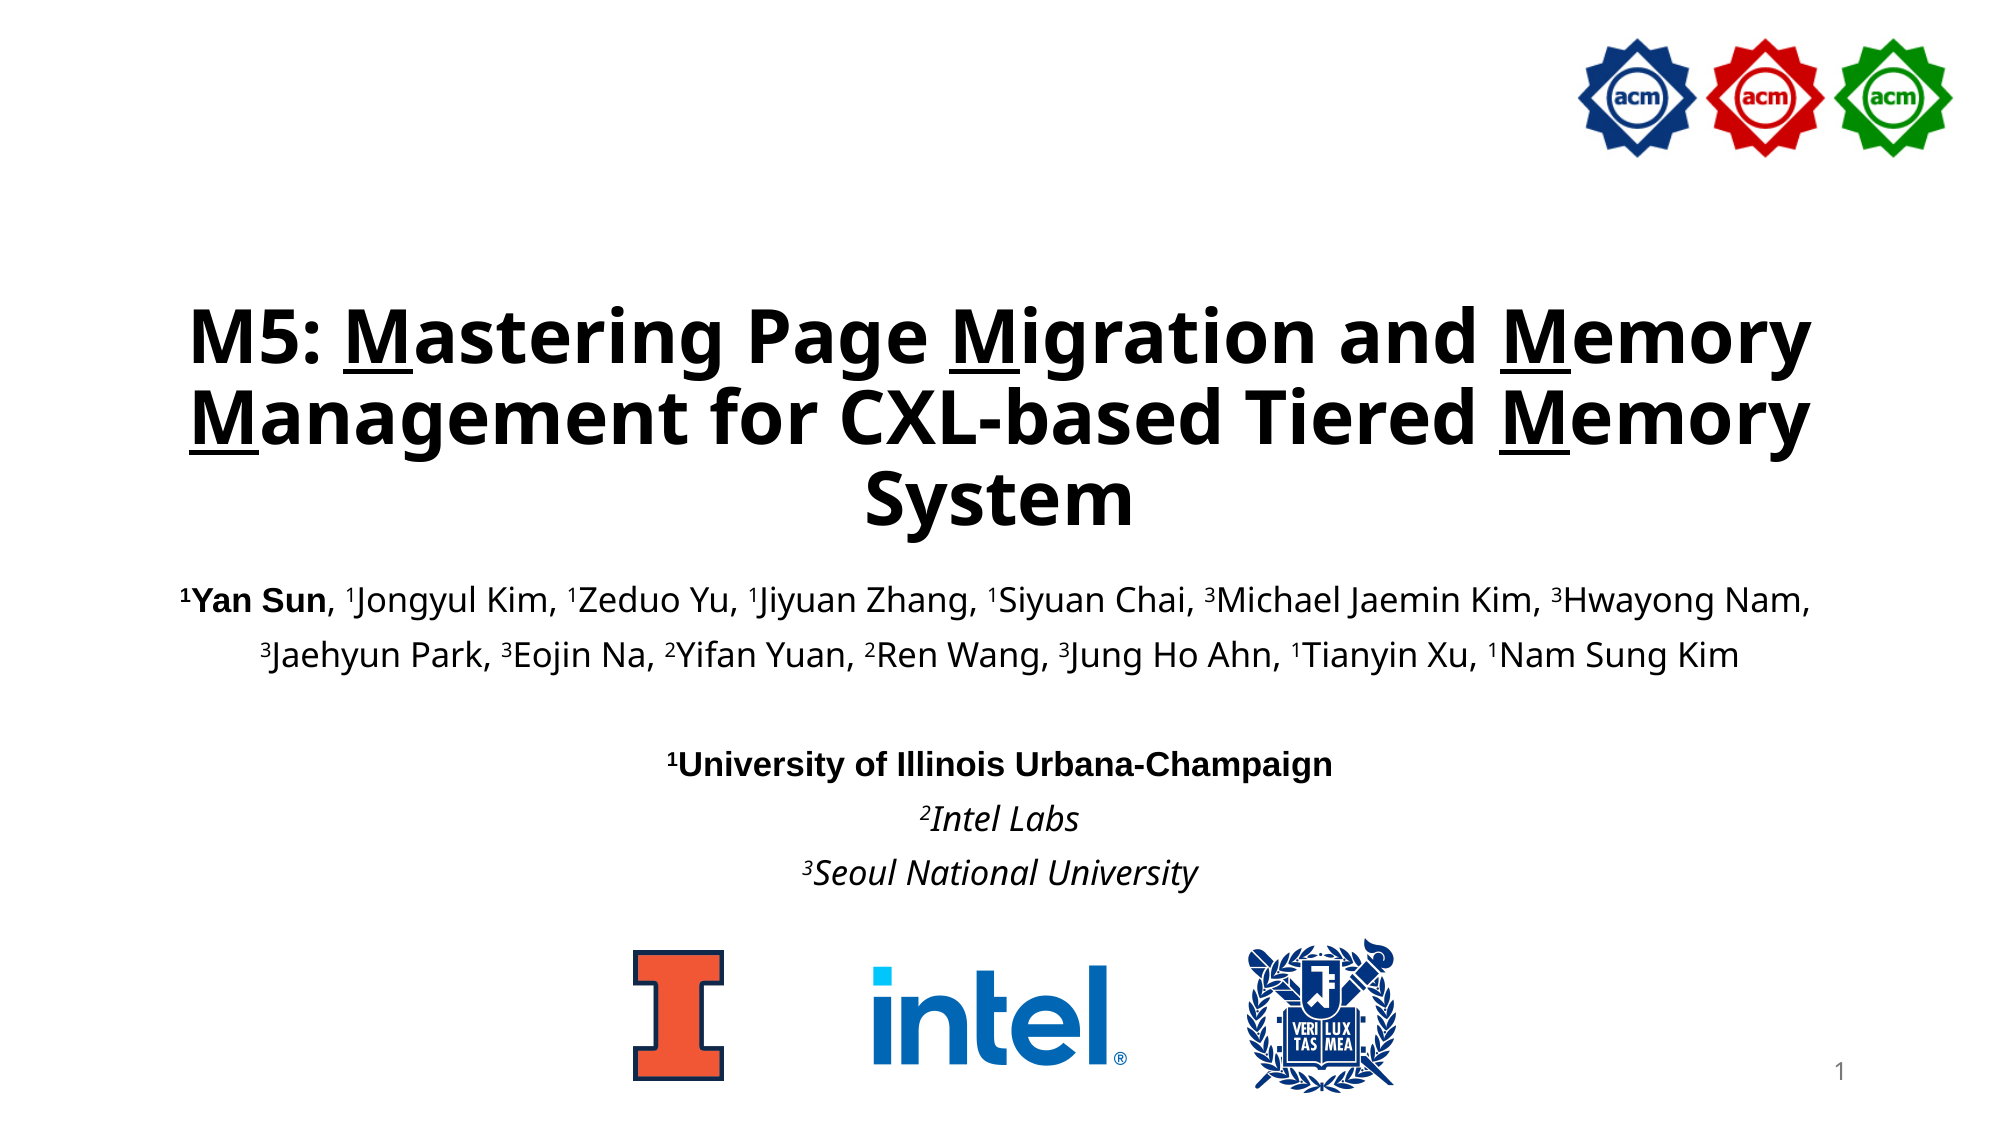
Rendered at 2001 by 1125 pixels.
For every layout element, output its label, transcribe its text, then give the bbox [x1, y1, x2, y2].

subtitle 1Yan Sun, 1Jongyul Kim, 1Zeduo Yu, 1Jiyuan Zhang, 1Siyuan Chai, 3Michael Jaemin Kim, 3Hwayong Nam, 3Jaehyun Park, 3Eojin Na, 2Yifan Yuan, 2Ren Wang, 3Jung Ho Ahn, 1Tianyin Xu, 1Nam Sung Kim 1University of Illinois Urbana-Champaign 2Intel Labs 3Seoul National University [102, 575, 1898, 906]
picture [1704, 36, 1826, 158]
picture [1832, 36, 1954, 158]
title M5: Mastering Page Migration and Memory Management for CXL-based Tiered Memory System [46, 157, 1954, 550]
picture [1577, 36, 1699, 158]
picture [1244, 936, 1398, 1095]
slide_number 1 [1412, 1042, 1863, 1103]
picture [872, 963, 1128, 1068]
picture [633, 950, 725, 1081]
